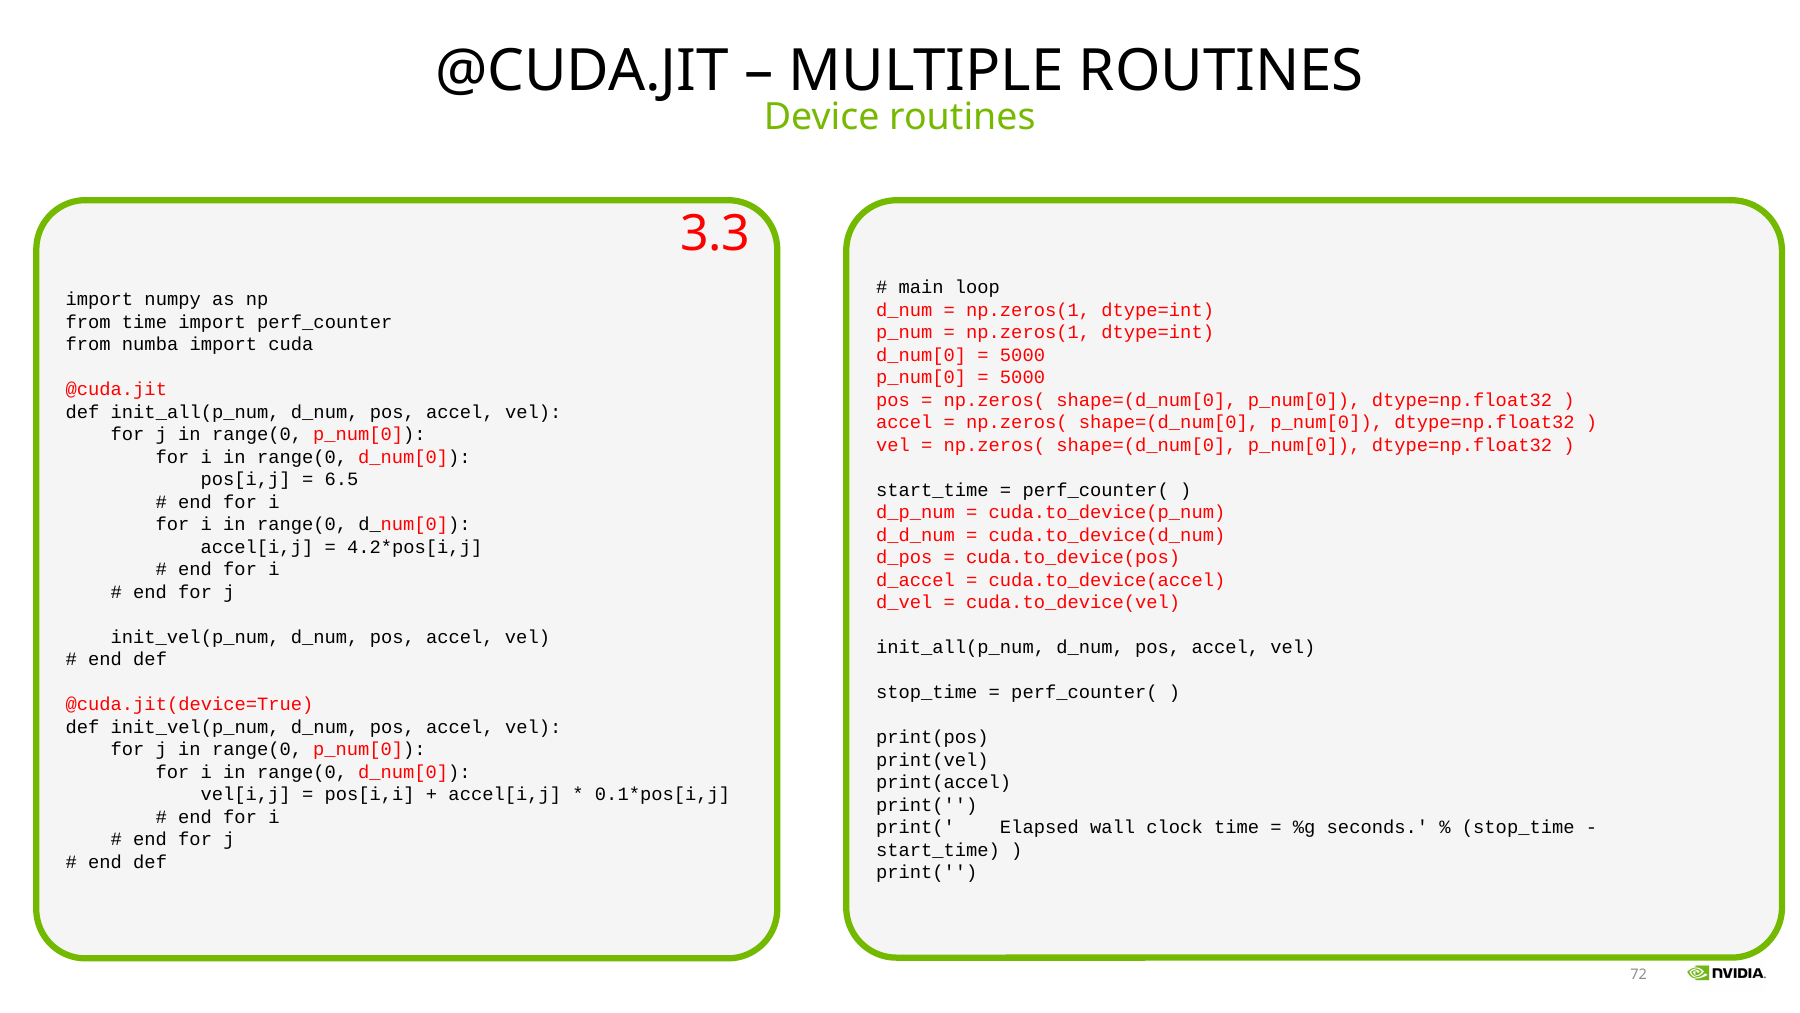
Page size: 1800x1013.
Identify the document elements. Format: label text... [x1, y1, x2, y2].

title @cuda.jit – multiple Routines [81, 13, 1719, 89]
text_box 3.3 [663, 198, 768, 271]
list Device routines [81, 89, 1719, 177]
text_box # main loop d_num = np.zeros(1, dtype=int) p_num = np.zeros(1, dtype=int) d_num[0] = 5000 p_num[0] = 5000 pos = np.zeros( shape=(d_num[0], p_num[0]), dtype=np.float32 ) accel = np.zeros( shape=(d_num[0], p_num[0]), dtype=np.float32 ) vel = np.zeros( shape=(d_num[0], p_num[0]), dtype=np.float32 ) start_time = perf_counter( ) d_p_num = cuda.to_device(p_num) d_d_num = cuda.to_device(d_num) d_pos = cuda.to_device(pos) d_accel = cuda.to_device(accel) d_vel = cuda.to_device(vel) init_all(p_num, d_num, pos, accel, vel) stop_time = perf_counter( ) print(pos) print(vel) print(accel) print('') print(' Elapsed wall clock time = %g seconds.' % (stop_time - start_time) ) print('') [845, 199, 1783, 959]
text_box import numpy as np from time import perf_counter from numba import cuda @cuda.jit def init_all(p_num, d_num, pos, accel, vel): for j in range(0, p_num[0]): for i in range(0, d_num[0]): pos[i,j] = 6.5 # end for i for i in range(0, d_num[0]): accel[i,j] = 4.2*pos[i,j] # end for i # end for j init_vel(p_num, d_num, pos, accel, vel) # end def @cuda.jit(device=True) def init_vel(p_num, d_num, pos, accel, vel): for j in range(0, p_num[0]): for i in range(0, d_num[0]): vel[i,j] = pos[i,i] + accel[i,j] * 0.1*pos[i,j] # end for i # end for j # end def [35, 199, 778, 960]
picture [1687, 953, 1766, 993]
